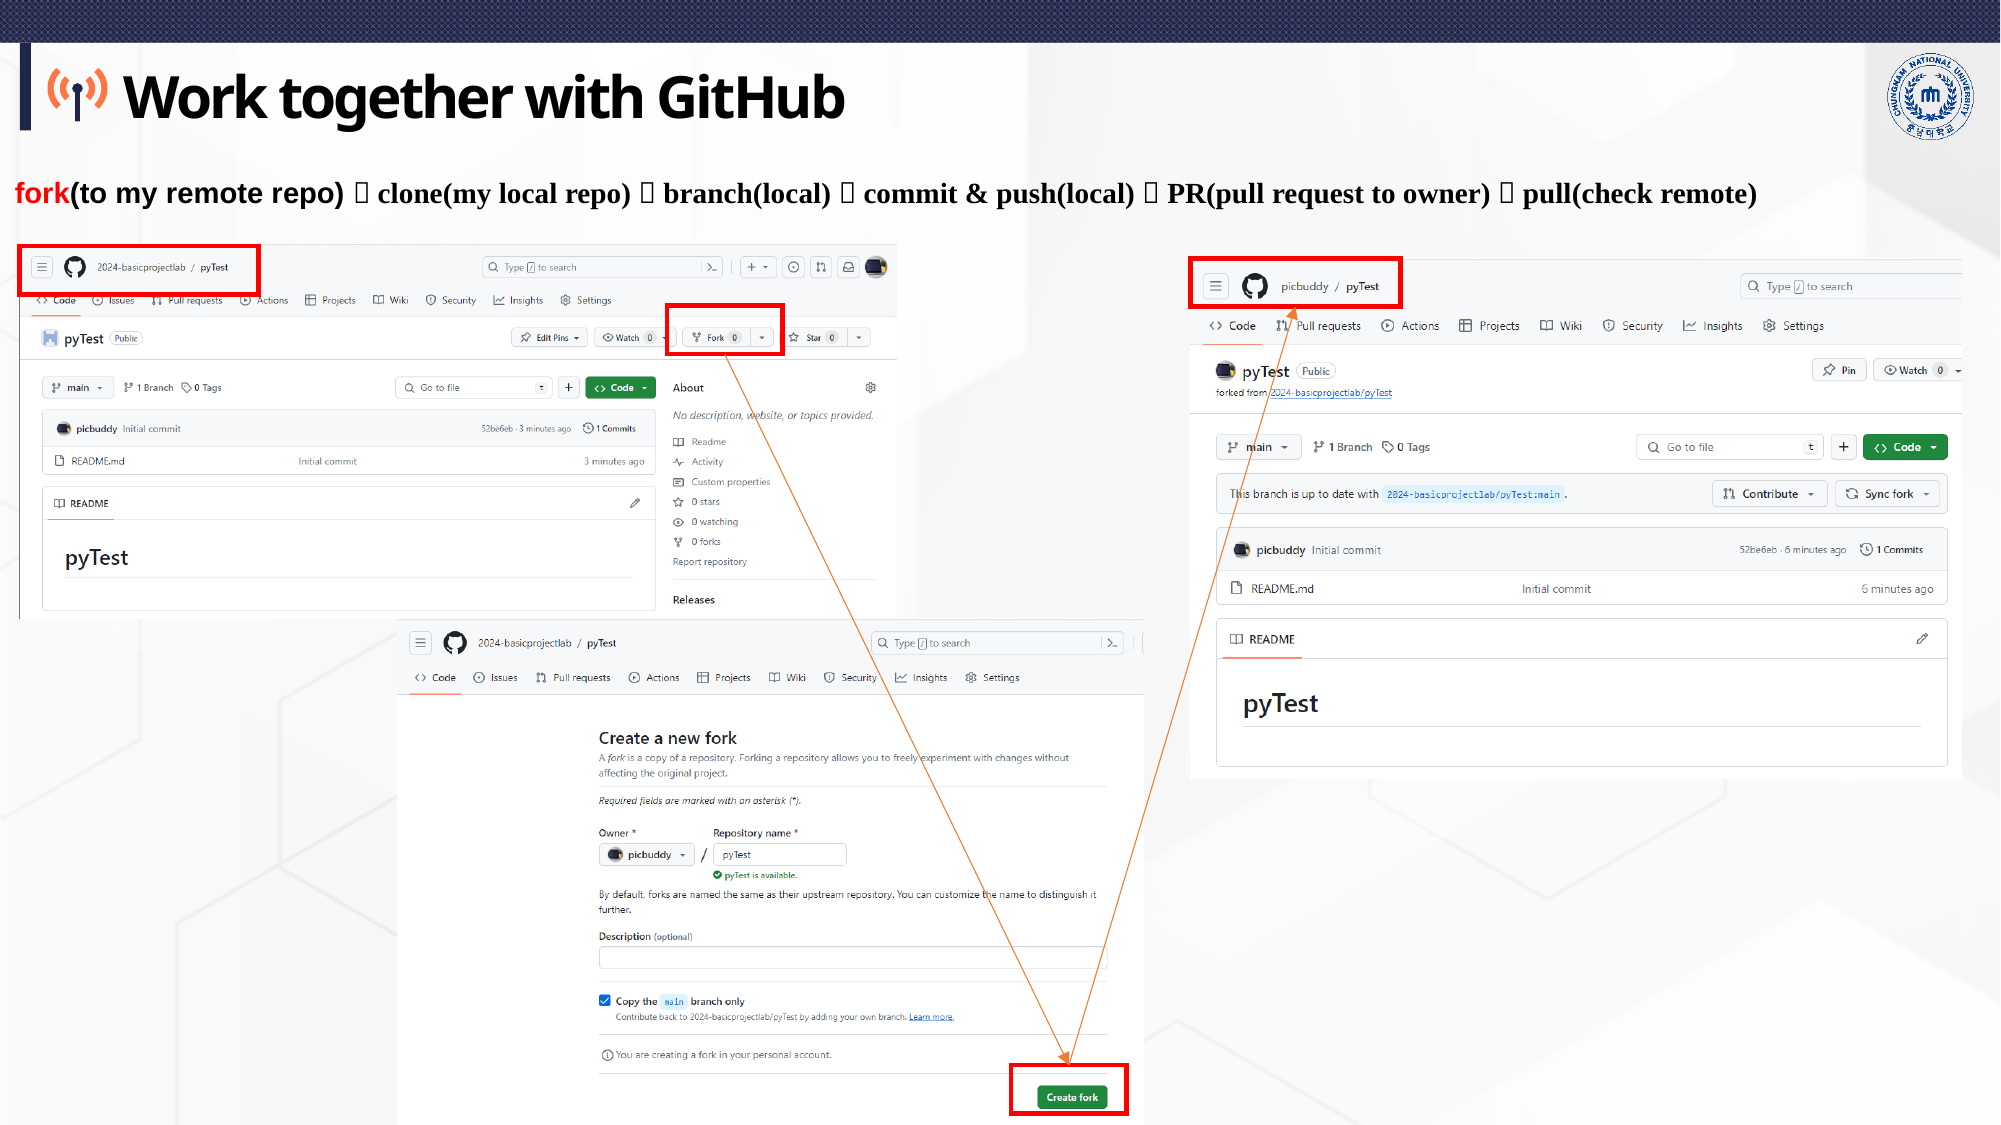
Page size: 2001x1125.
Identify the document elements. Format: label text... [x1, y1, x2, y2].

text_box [724, 354, 1068, 1066]
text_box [47, 59, 1240, 131]
picture [0, 0, 2001, 1125]
text_box fork(to my remote repo)  clone(my local repo)  branch(local)  commit & push(local)  PR(pull request to owner)  pull(check remote) [0, 149, 2000, 218]
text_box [1068, 306, 1296, 1066]
text_box [19, 42, 32, 131]
